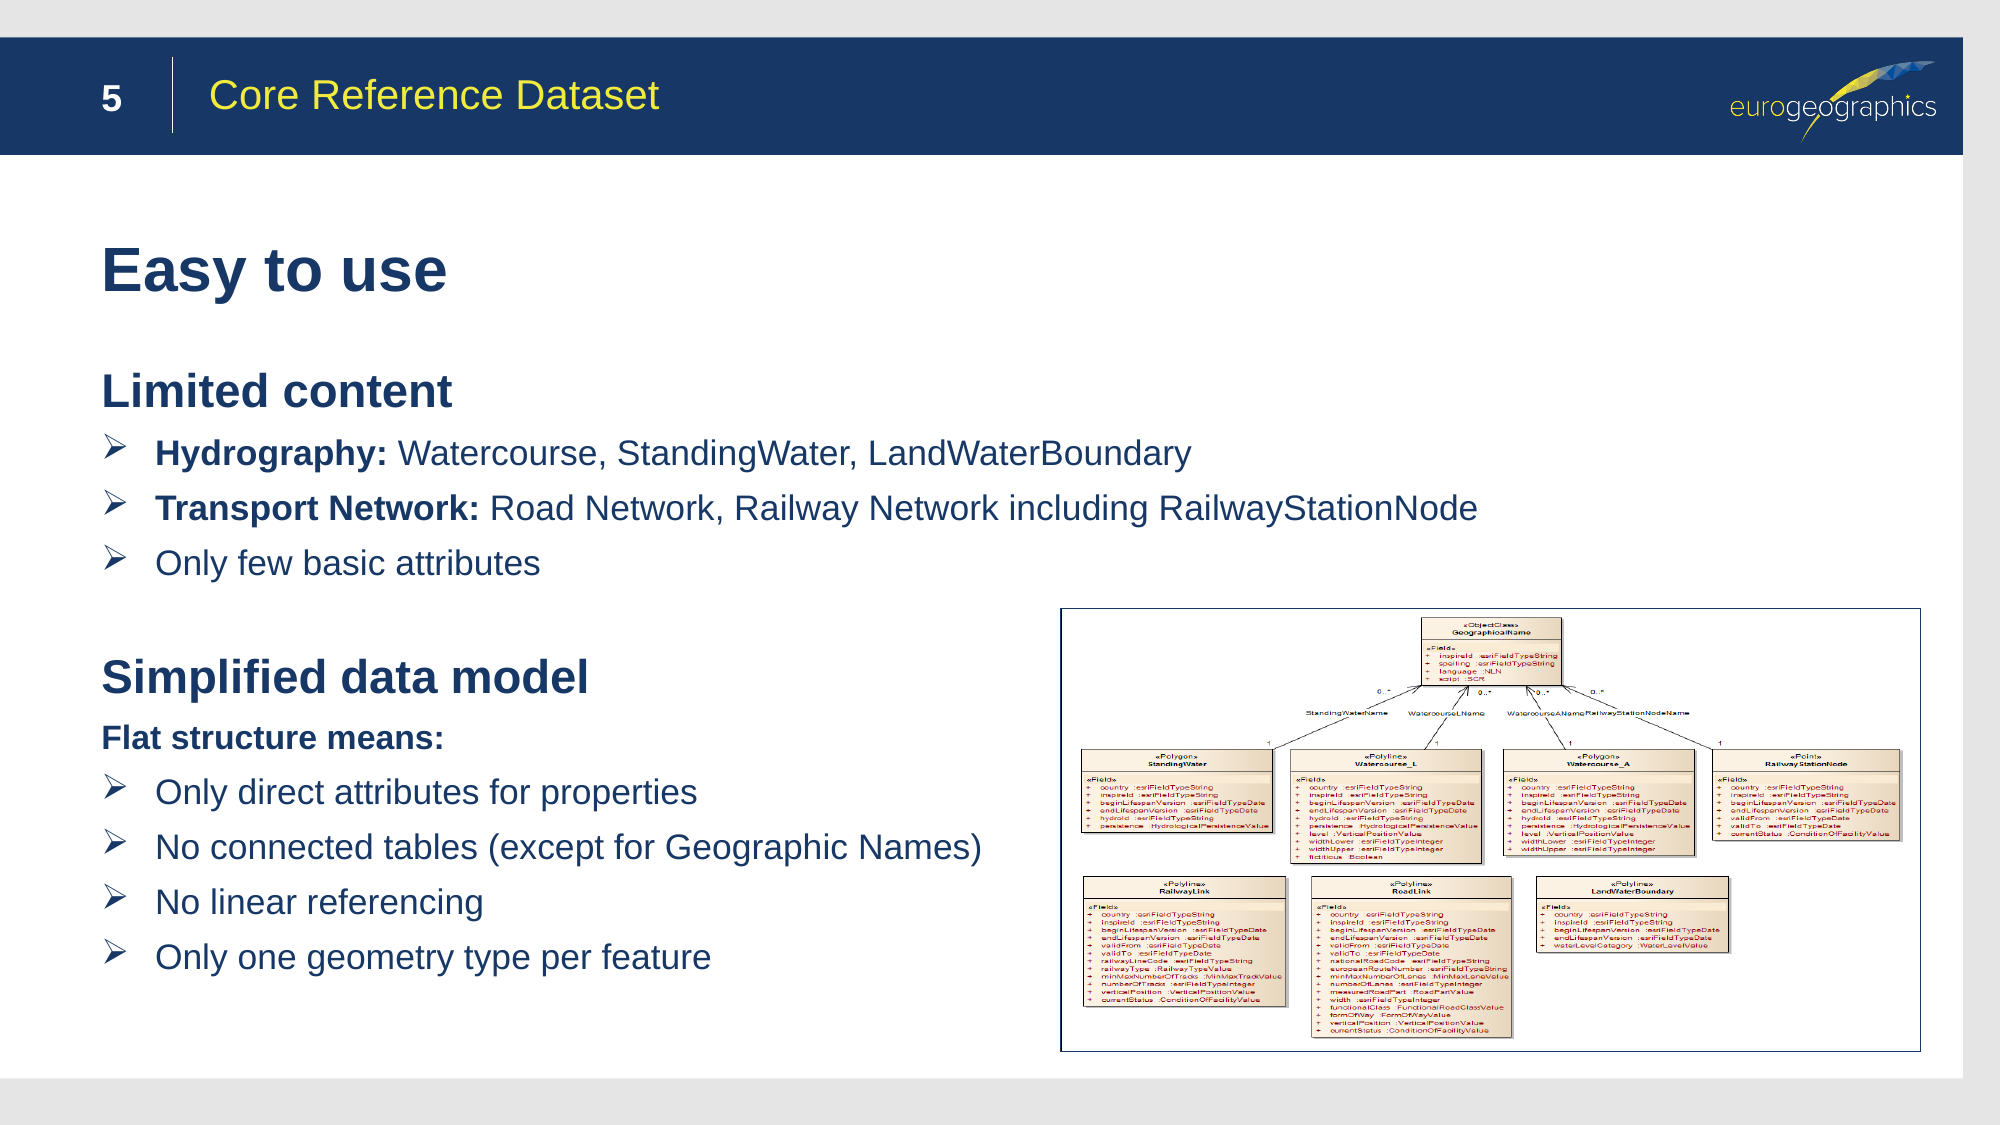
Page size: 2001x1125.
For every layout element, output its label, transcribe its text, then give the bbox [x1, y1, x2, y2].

slide_number 5 [86, 66, 166, 127]
picture [1060, 608, 1921, 1052]
title Easy to use [86, 218, 1863, 325]
list Core Reference Dataset [193, 65, 817, 129]
list Limited content Hydrography: Watercourse, StandingWater, LandWaterBoundary Transport Network: Road Network, Railway Network including RailwayStationNode Only few basic attributes Simplified data model Flat structure means: Only direct attributes for properties No connected tables (except for Geographic Names) No linear referencing Only one geometry type per feature [86, 359, 1863, 986]
